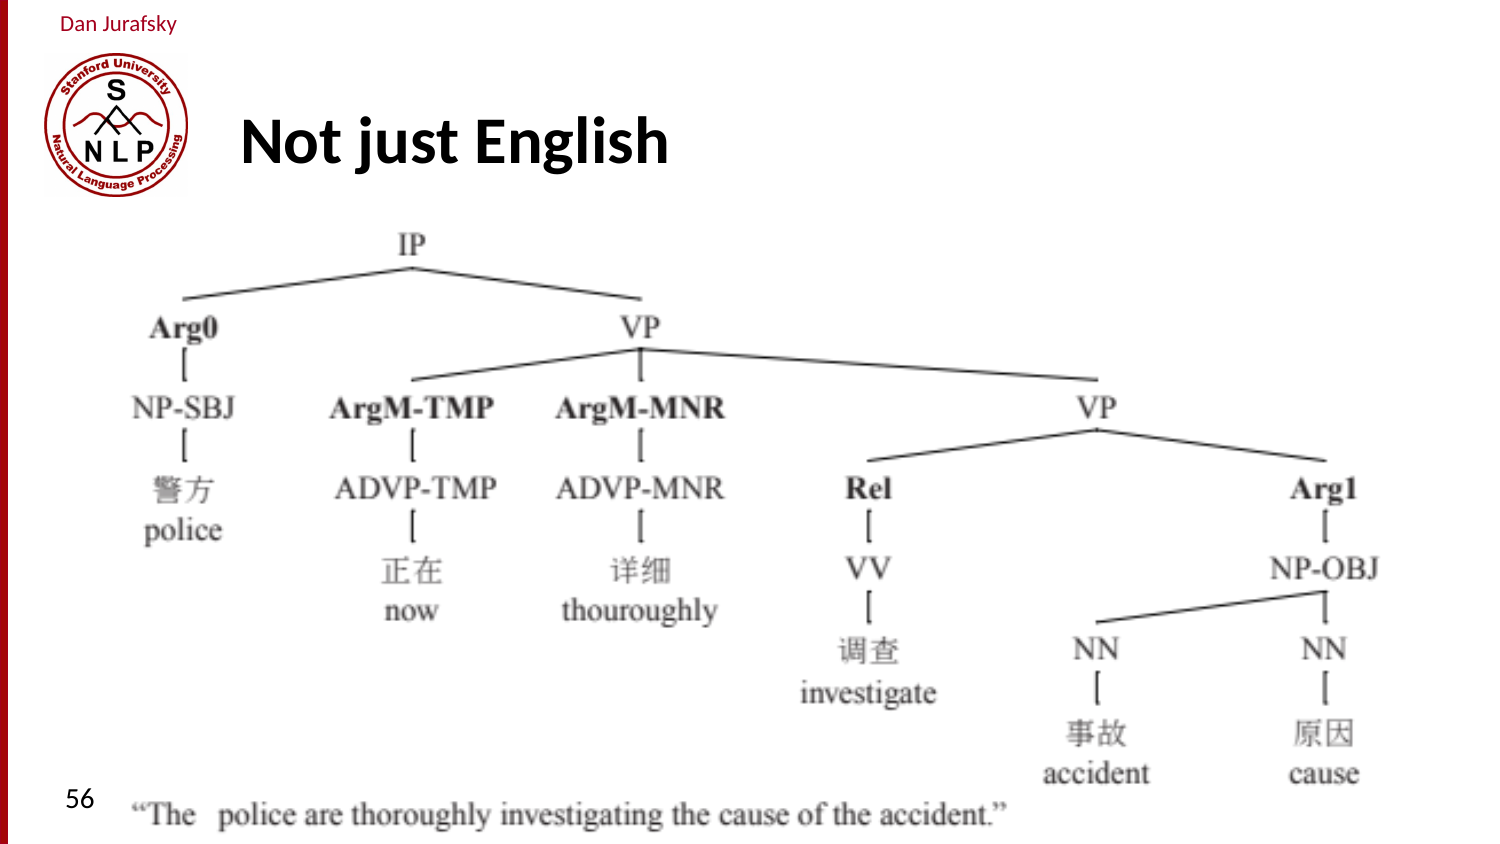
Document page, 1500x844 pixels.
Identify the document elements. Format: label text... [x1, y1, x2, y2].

slide_number 56 [49, 771, 107, 829]
title Not just English [225, 62, 1450, 185]
picture [44, 53, 188, 197]
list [112, 216, 1397, 844]
